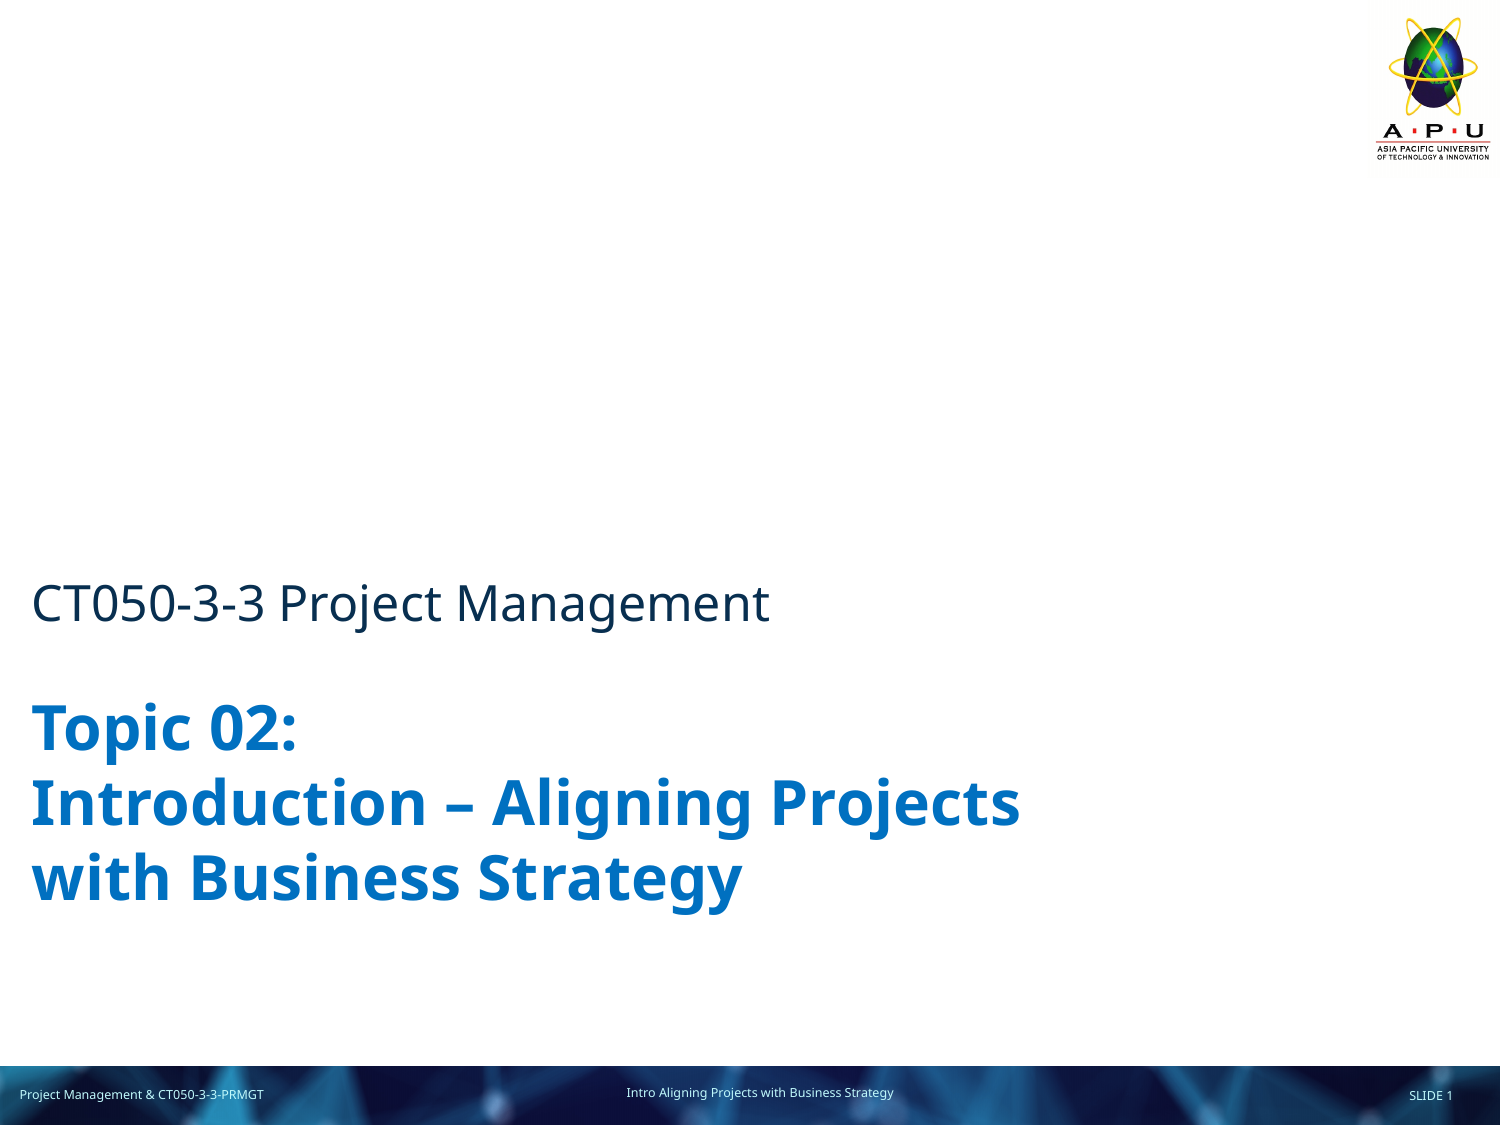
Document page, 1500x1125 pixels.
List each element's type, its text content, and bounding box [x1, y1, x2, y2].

picture [1367, 0, 1500, 178]
text_box CT050-3-3 Project Management Topic 02: Introduction – Aligning Projects with Business Strategy [20, 664, 1187, 821]
picture [0, 1066, 1500, 1125]
